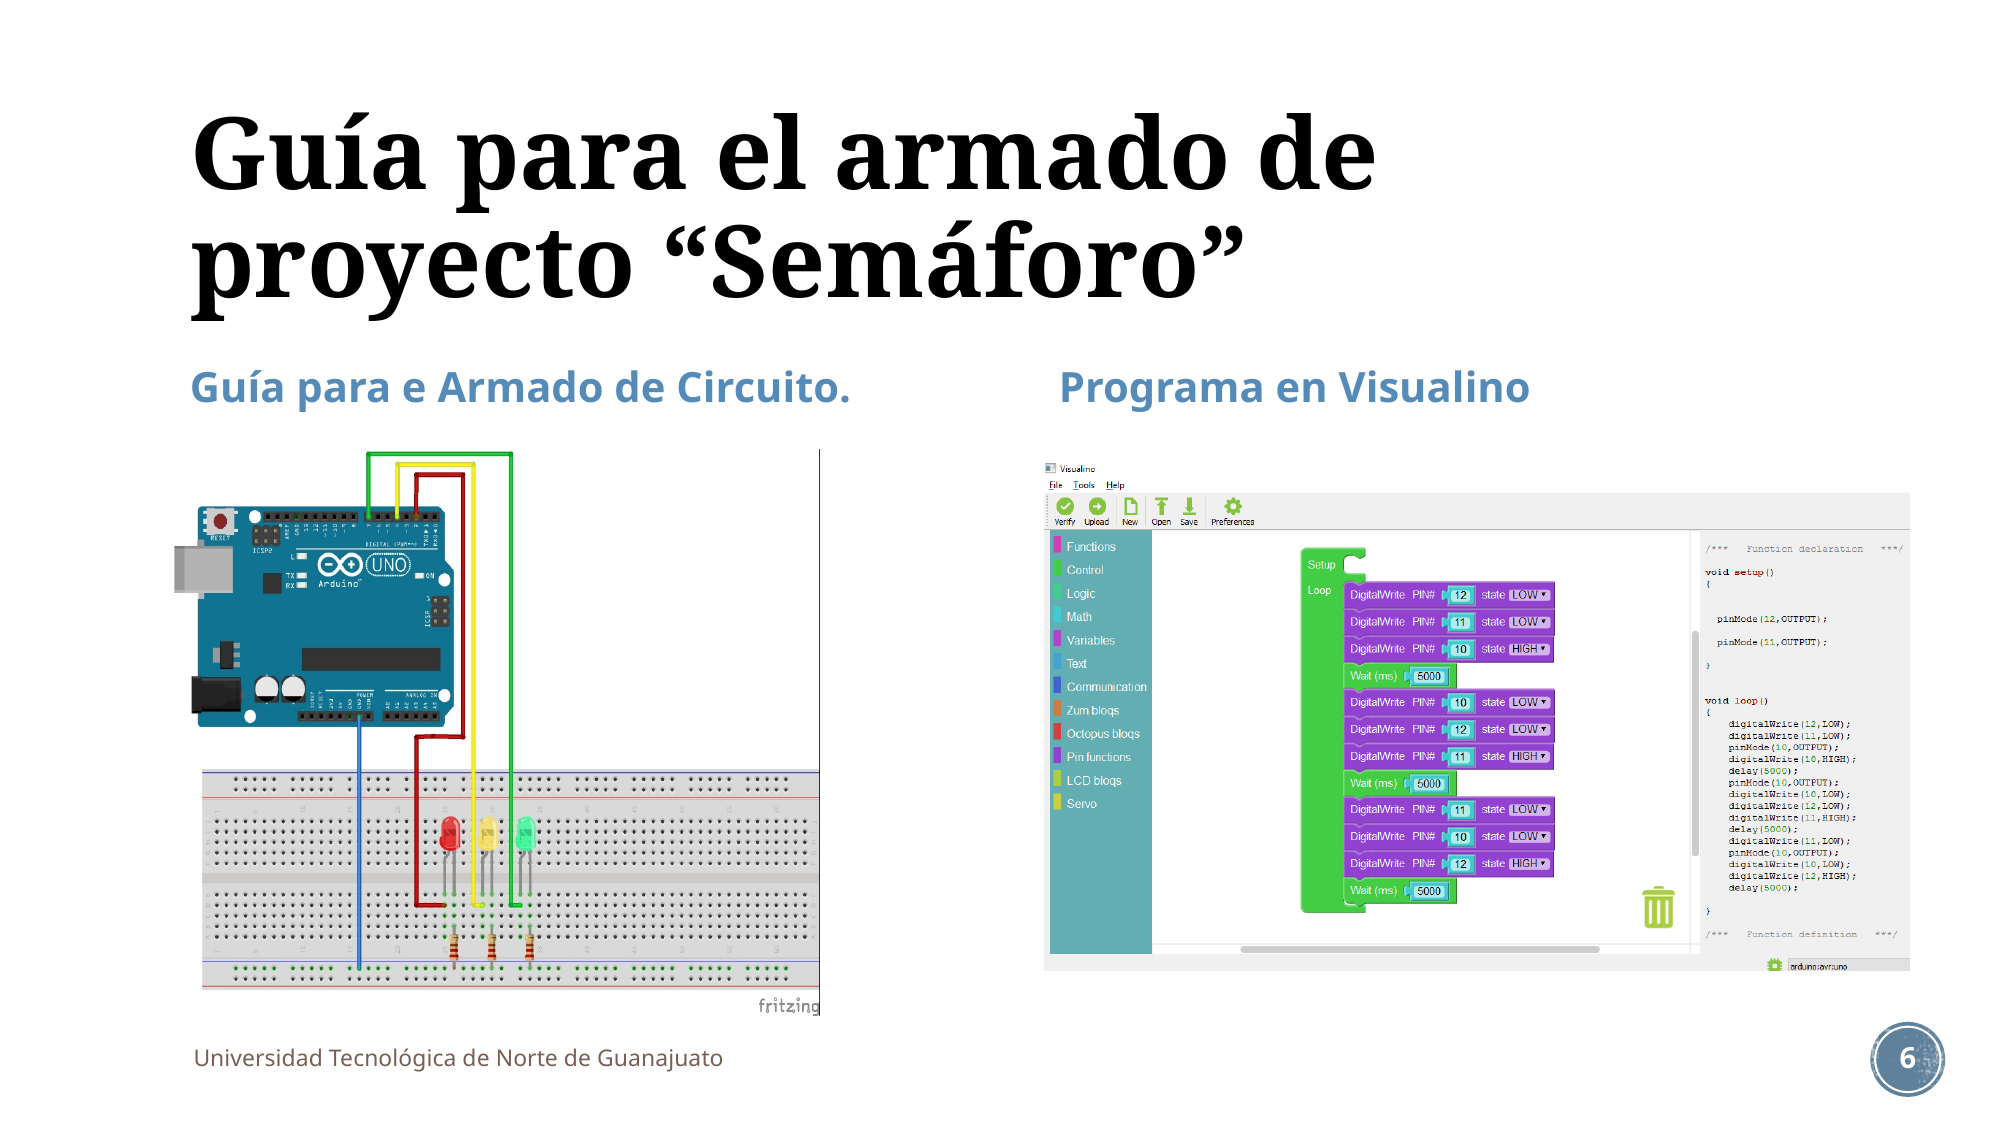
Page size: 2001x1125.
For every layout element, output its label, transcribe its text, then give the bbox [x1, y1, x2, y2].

picture [174, 449, 820, 1016]
footer Universidad Tecnológica de Norte de Guanajuato [178, 1028, 1217, 1089]
slide_number 6 [1855, 1028, 1961, 1089]
title Guía para el armado de proyecto “Semáforo” [175, 79, 1826, 344]
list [1047, 463, 1909, 969]
list Guía para e Armado de Circuito. [174, 336, 955, 441]
list Programa en Visualino [1043, 336, 1824, 441]
